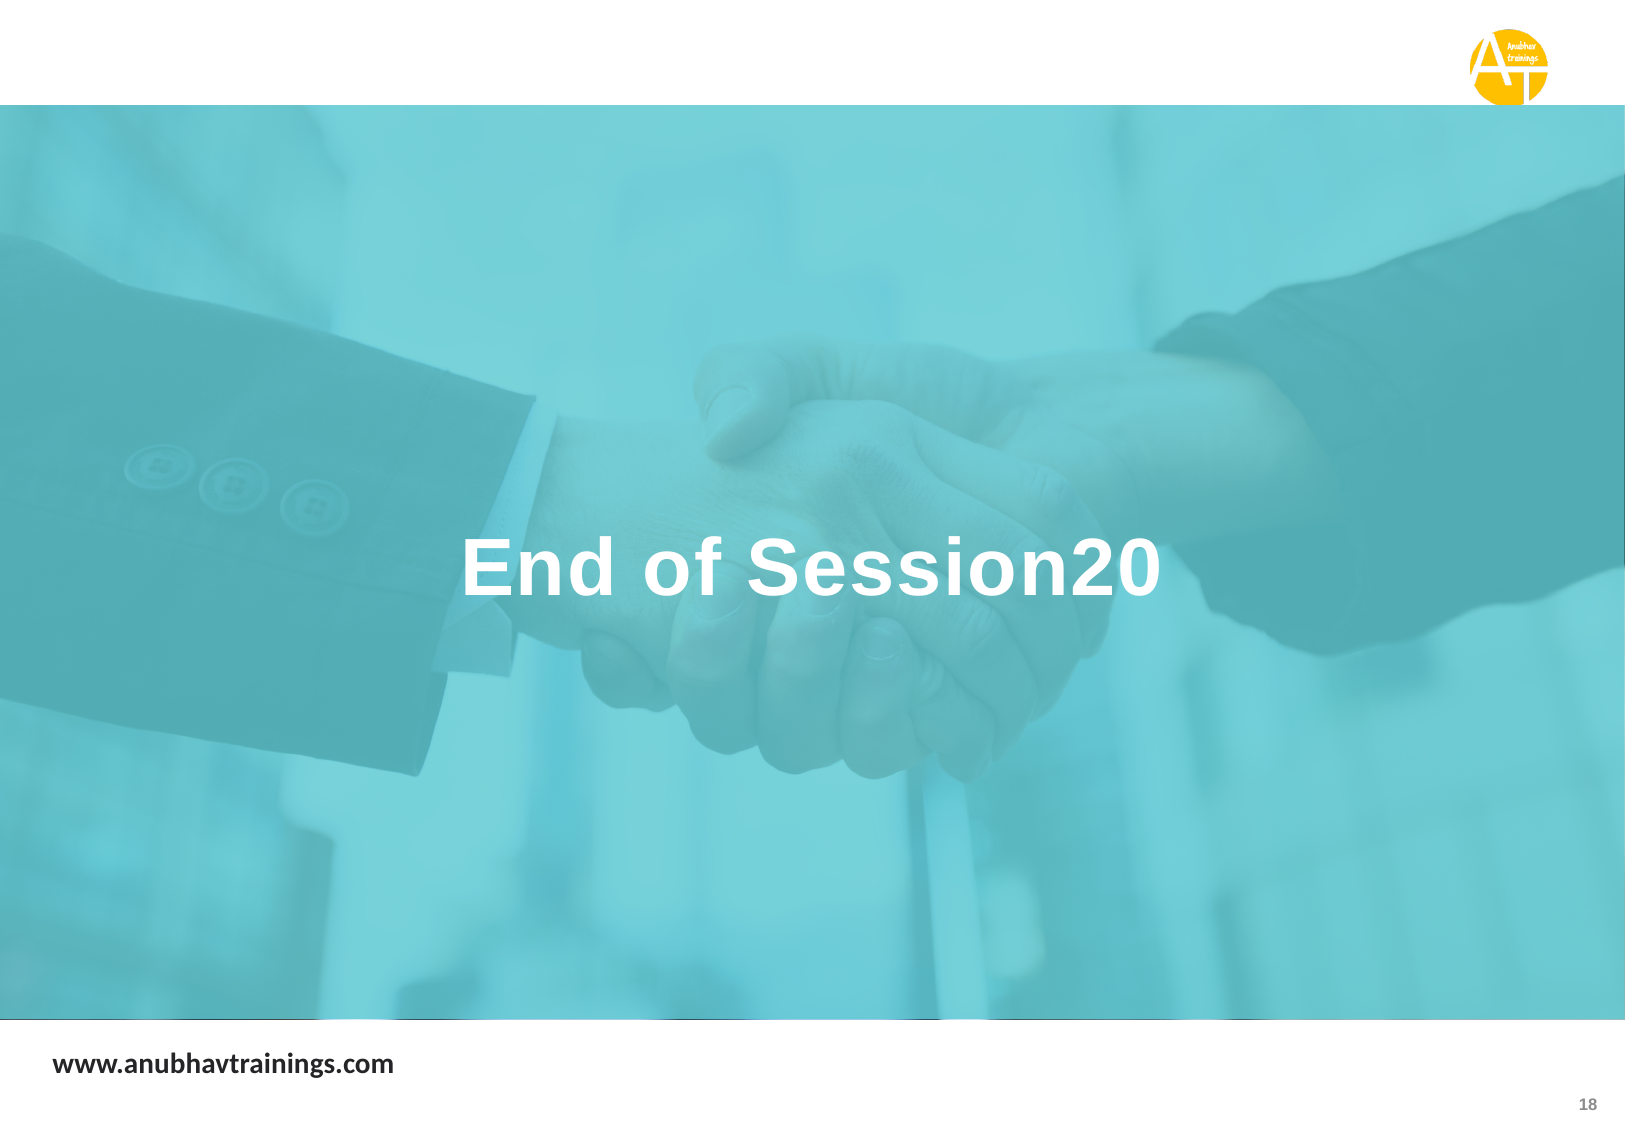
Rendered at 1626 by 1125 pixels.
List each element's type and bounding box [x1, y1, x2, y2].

picture [0, 105, 1625, 1020]
picture [1462, 24, 1552, 103]
